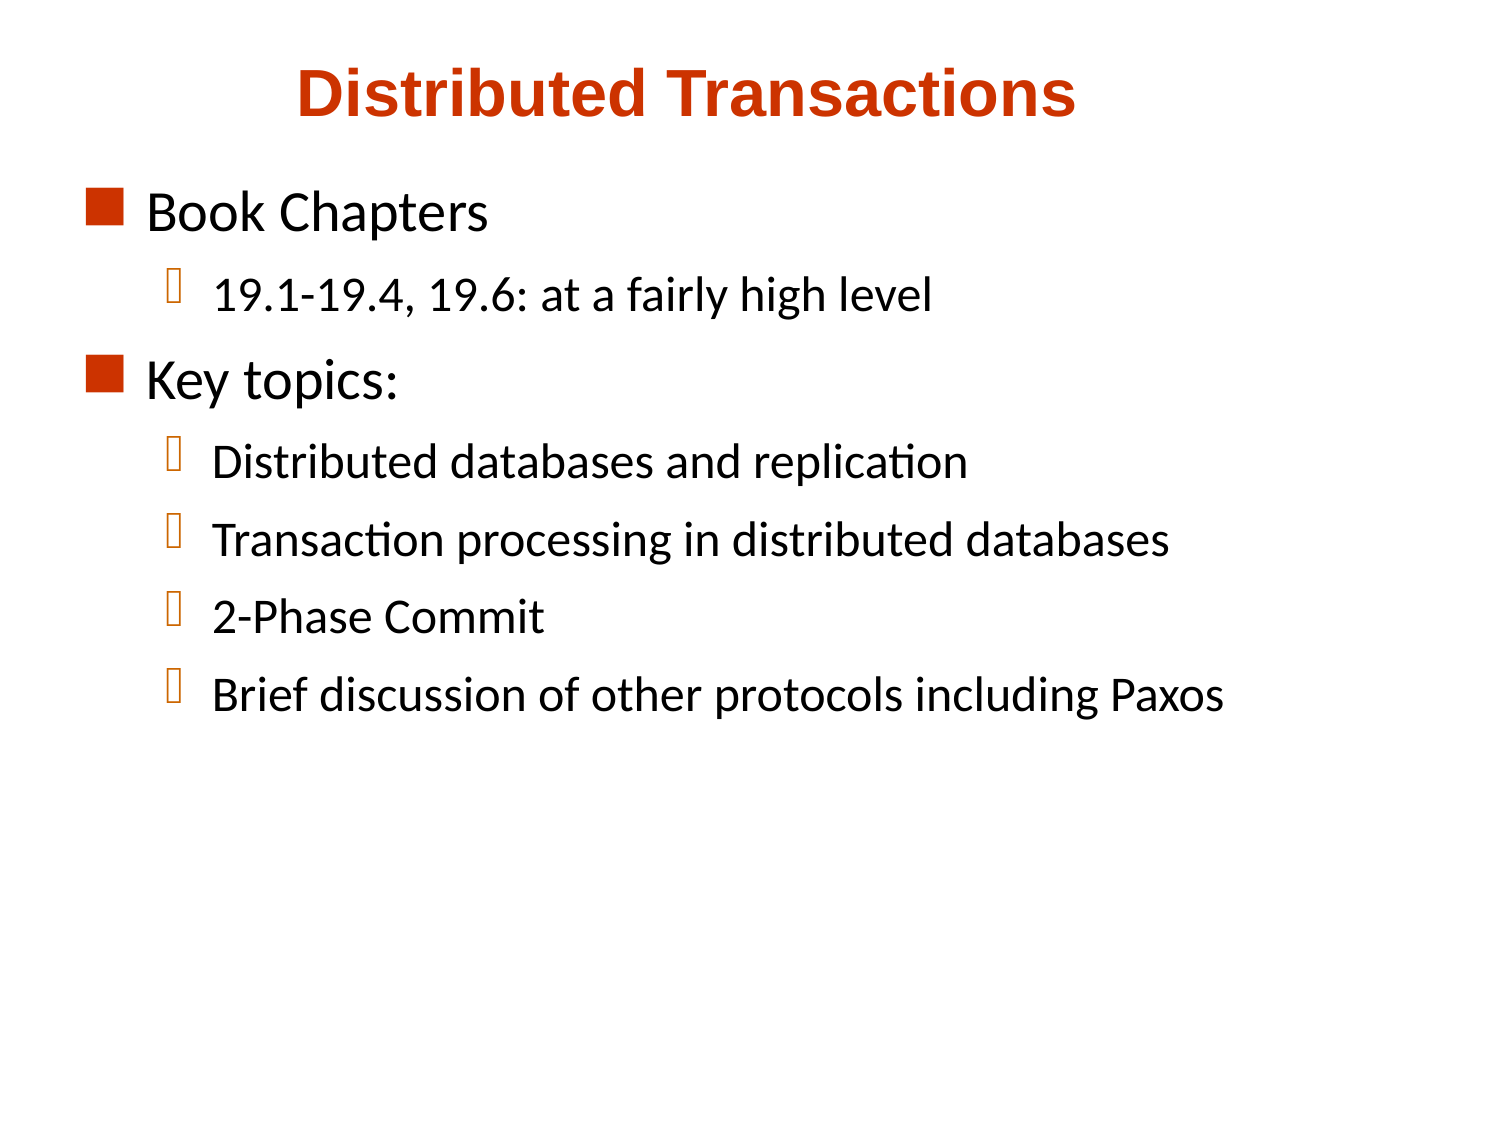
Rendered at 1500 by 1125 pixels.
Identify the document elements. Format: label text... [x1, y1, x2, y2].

list Book Chapters 19.1-19.4, 19.6: at a fairly high level Key topics: Distributed databases and replication Transaction processing in distributed databases 2-Phase Commit Brief discussion of other protocols including Paxos [75, 166, 1486, 1071]
title Distributed Transactions [24, 19, 1351, 138]
